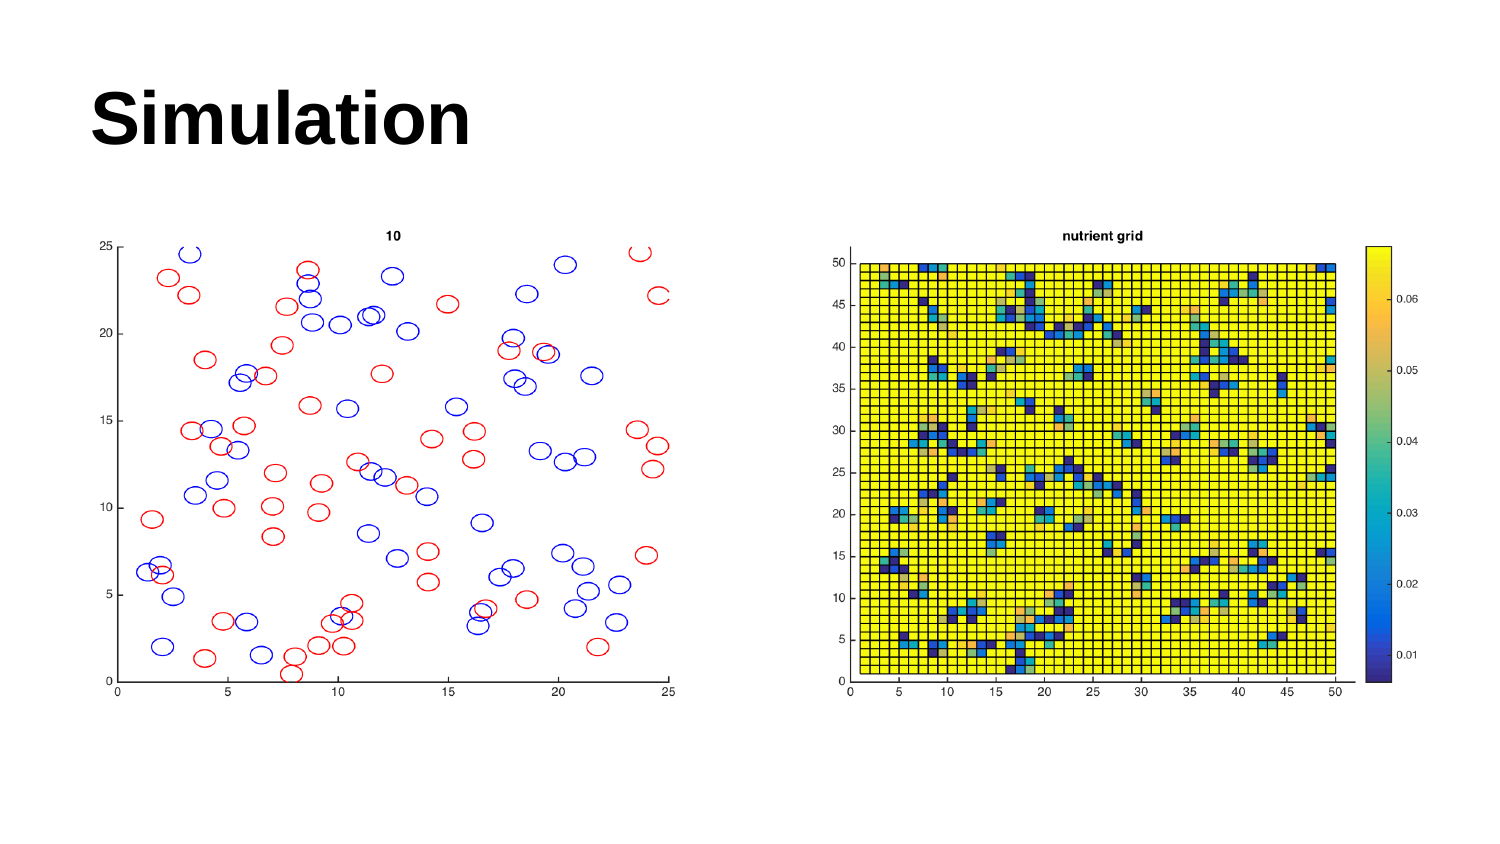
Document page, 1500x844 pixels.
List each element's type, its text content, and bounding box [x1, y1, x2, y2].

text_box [765, 206, 1479, 741]
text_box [24, 206, 737, 741]
title Simulation [75, 33, 1425, 175]
